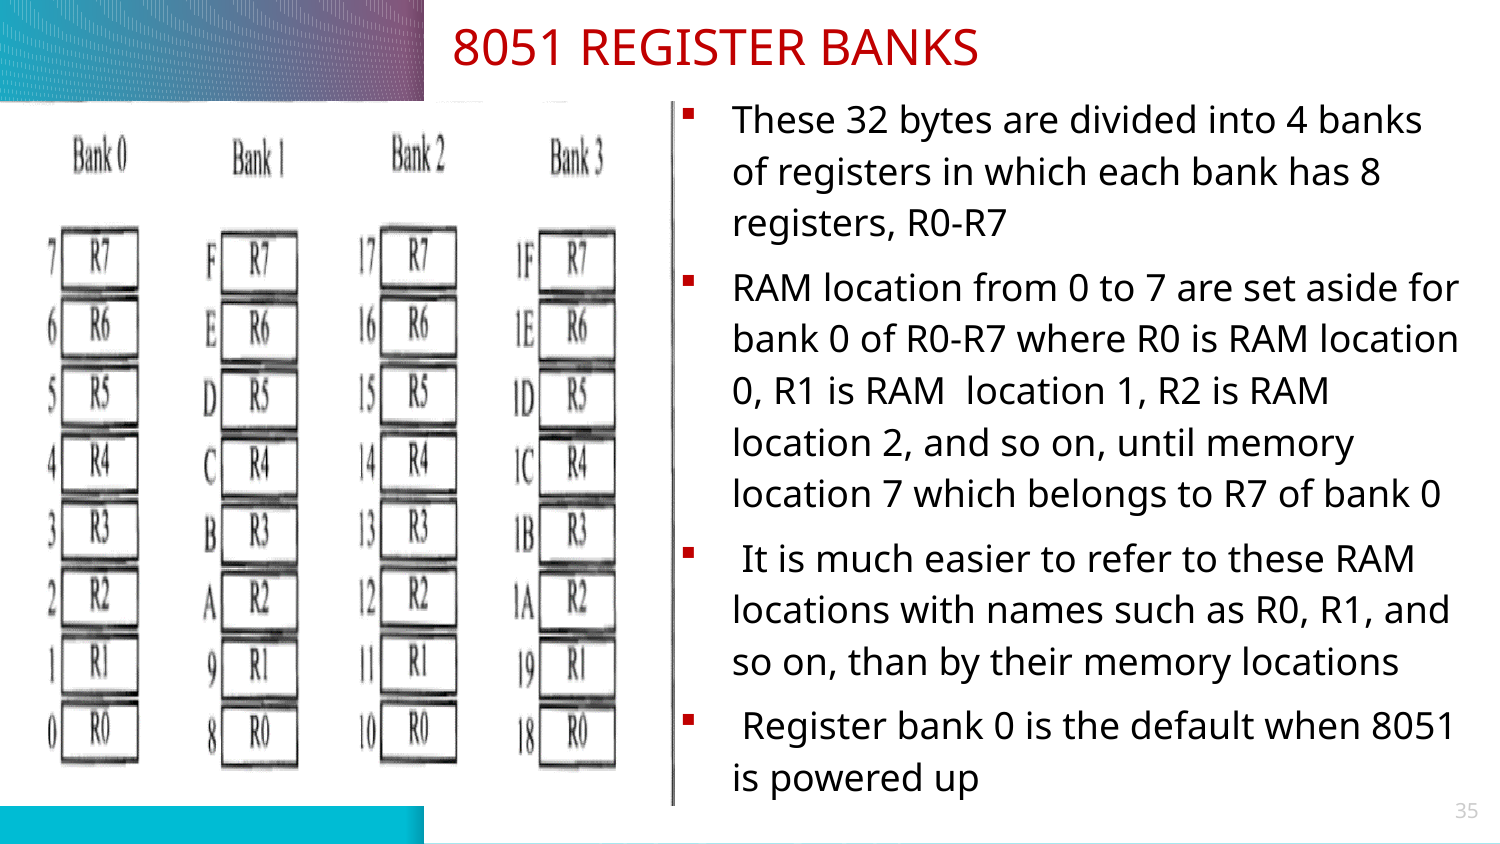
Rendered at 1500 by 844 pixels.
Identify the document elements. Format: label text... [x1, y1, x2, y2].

picture [0, 100, 676, 806]
slide_number 35 [1403, 779, 1494, 844]
title 8051 REGISTER BANKS [437, 0, 1380, 99]
list These 32 bytes are divided into 4 banks of registers in which each bank has 8 registers, R0-R7 RAM location from 0 to 7 are set aside for bank 0 of R0-R7 where R0 is RAM location 0, R1 is RAM location 1, R2 is RAM location 2, and so on, until memory location 7 which belongs to R7 of bank 0 It is much easier to refer to these RAM locations with names such as R0, R1, and so on, than by their memory locations Register bank 0 is the default when 8051 is powered up [641, 73, 1482, 806]
